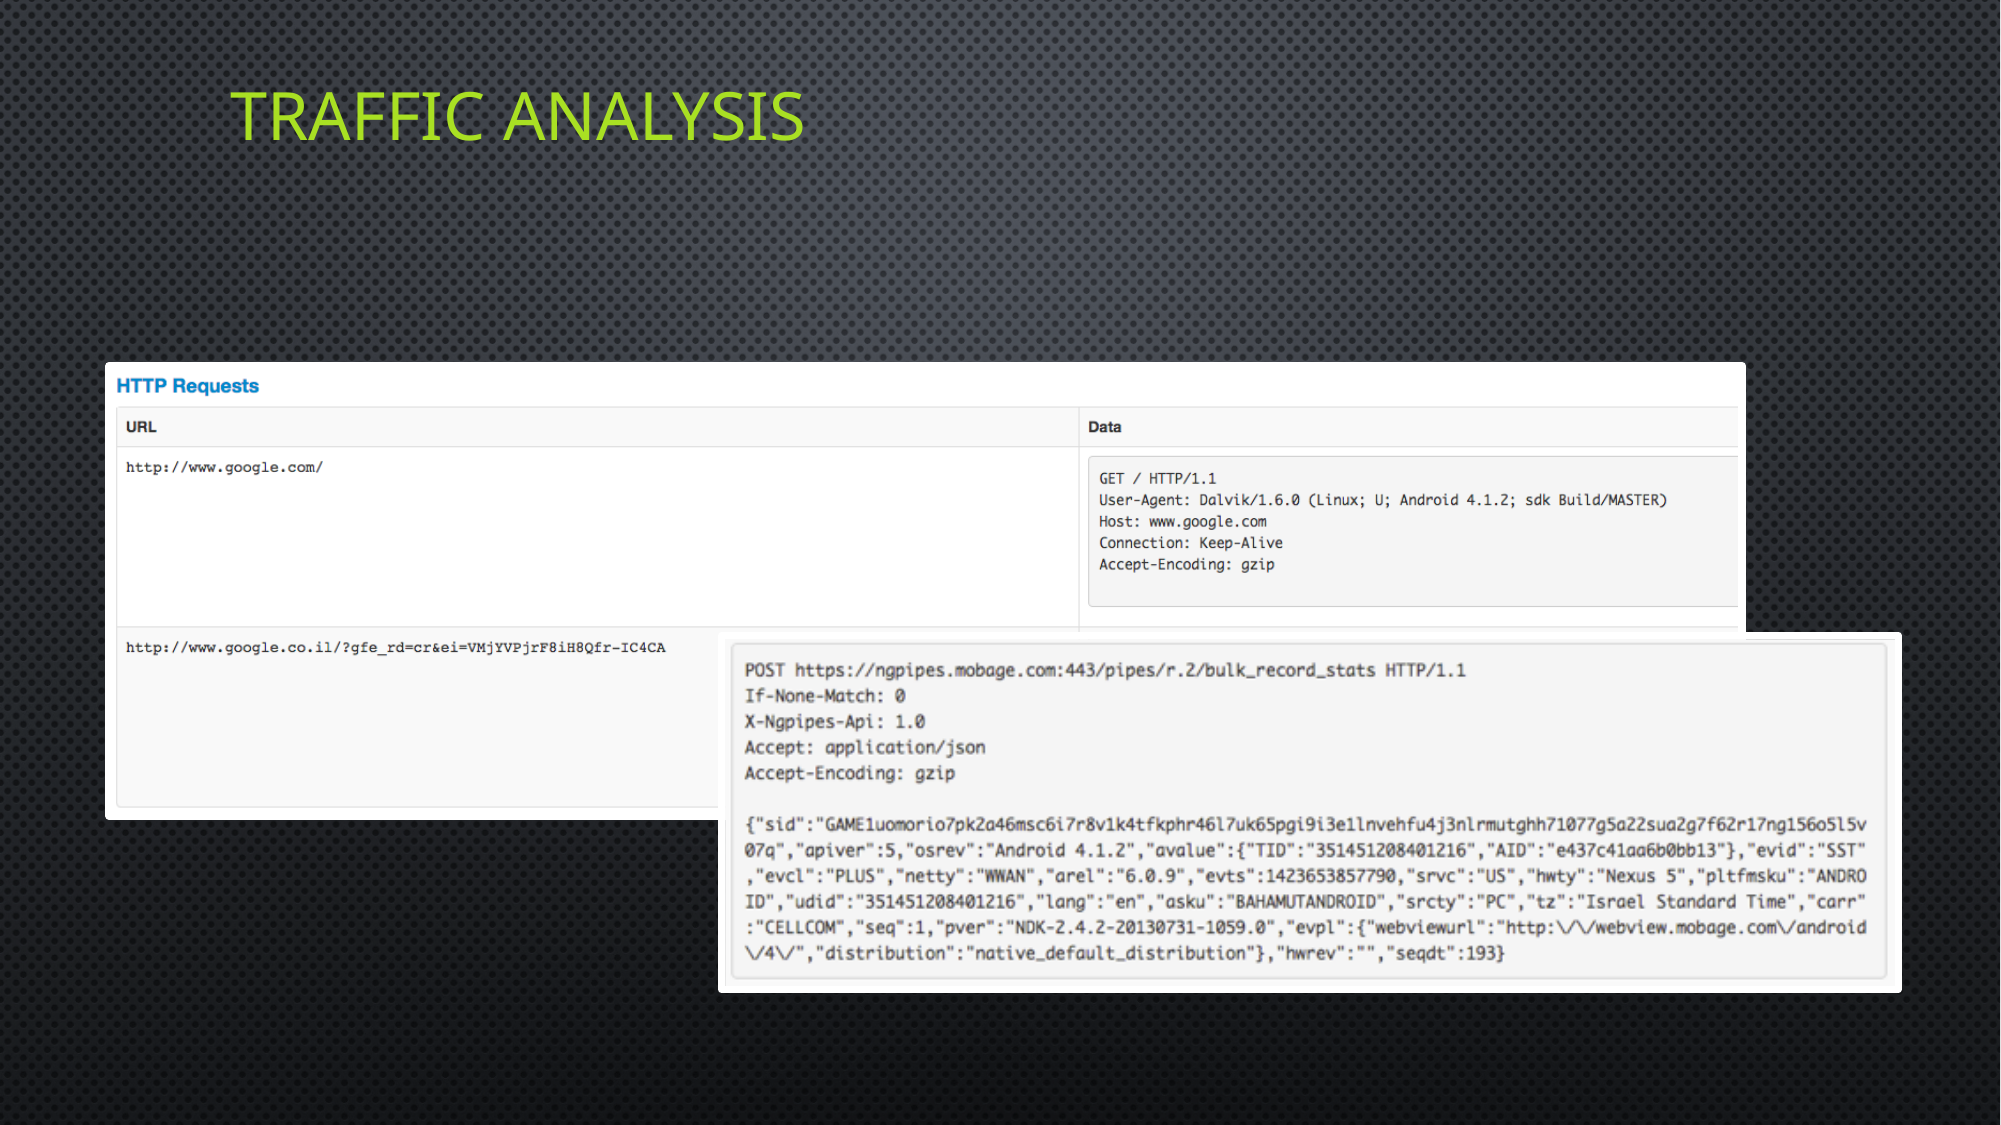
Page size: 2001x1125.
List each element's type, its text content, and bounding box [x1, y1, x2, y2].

title Traffic Analysis [215, 0, 1859, 257]
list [113, 369, 1739, 813]
picture [724, 638, 1895, 987]
